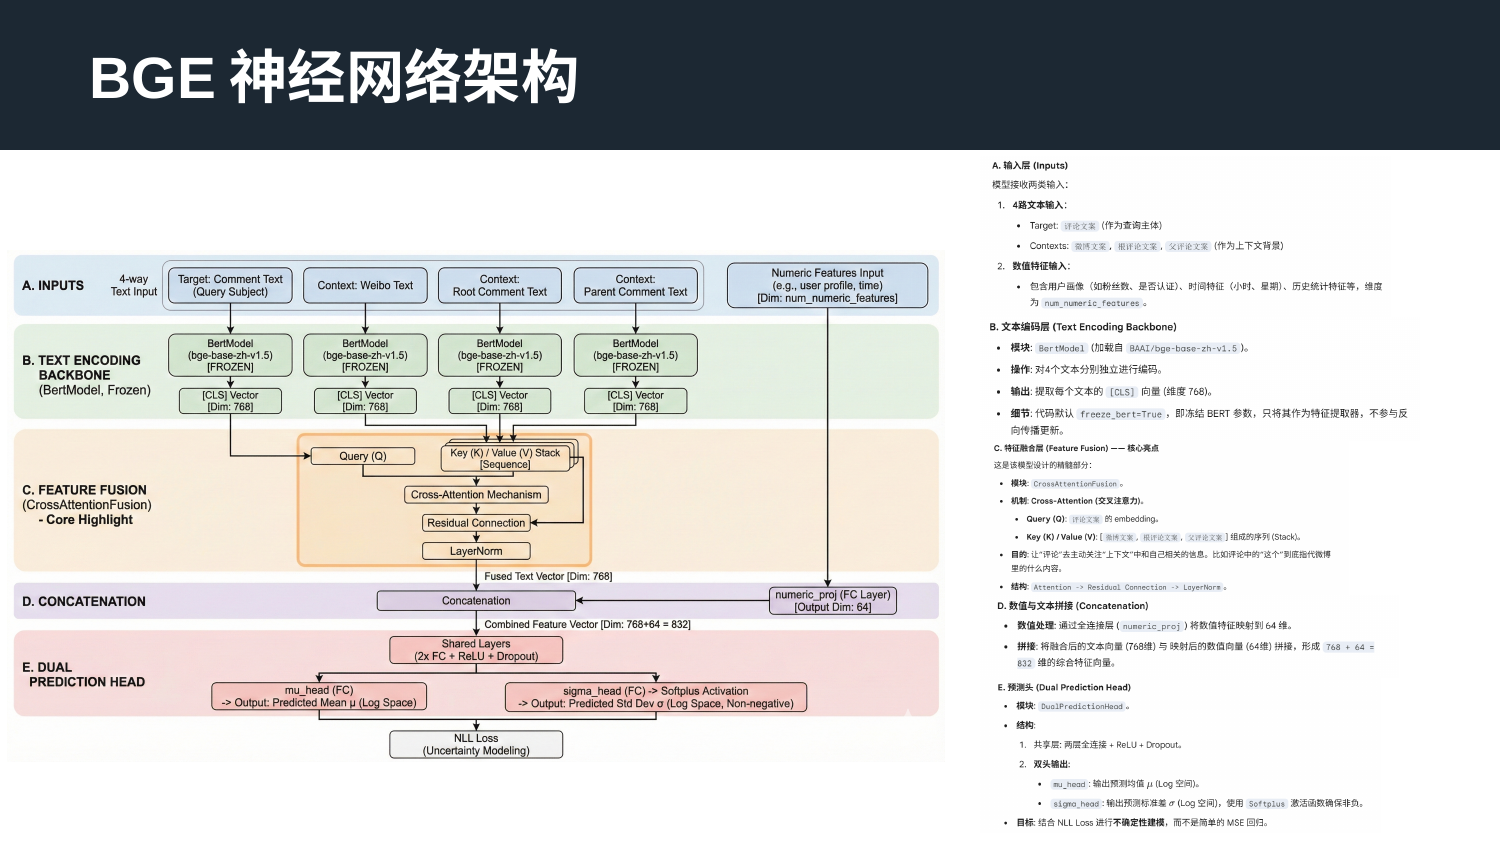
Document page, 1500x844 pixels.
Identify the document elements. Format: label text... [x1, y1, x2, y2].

picture [7, 250, 945, 762]
text_box BGE神经网络架构 [74, 37, 1425, 113]
text_box [0, 0, 1500, 150]
picture [980, 156, 1420, 833]
